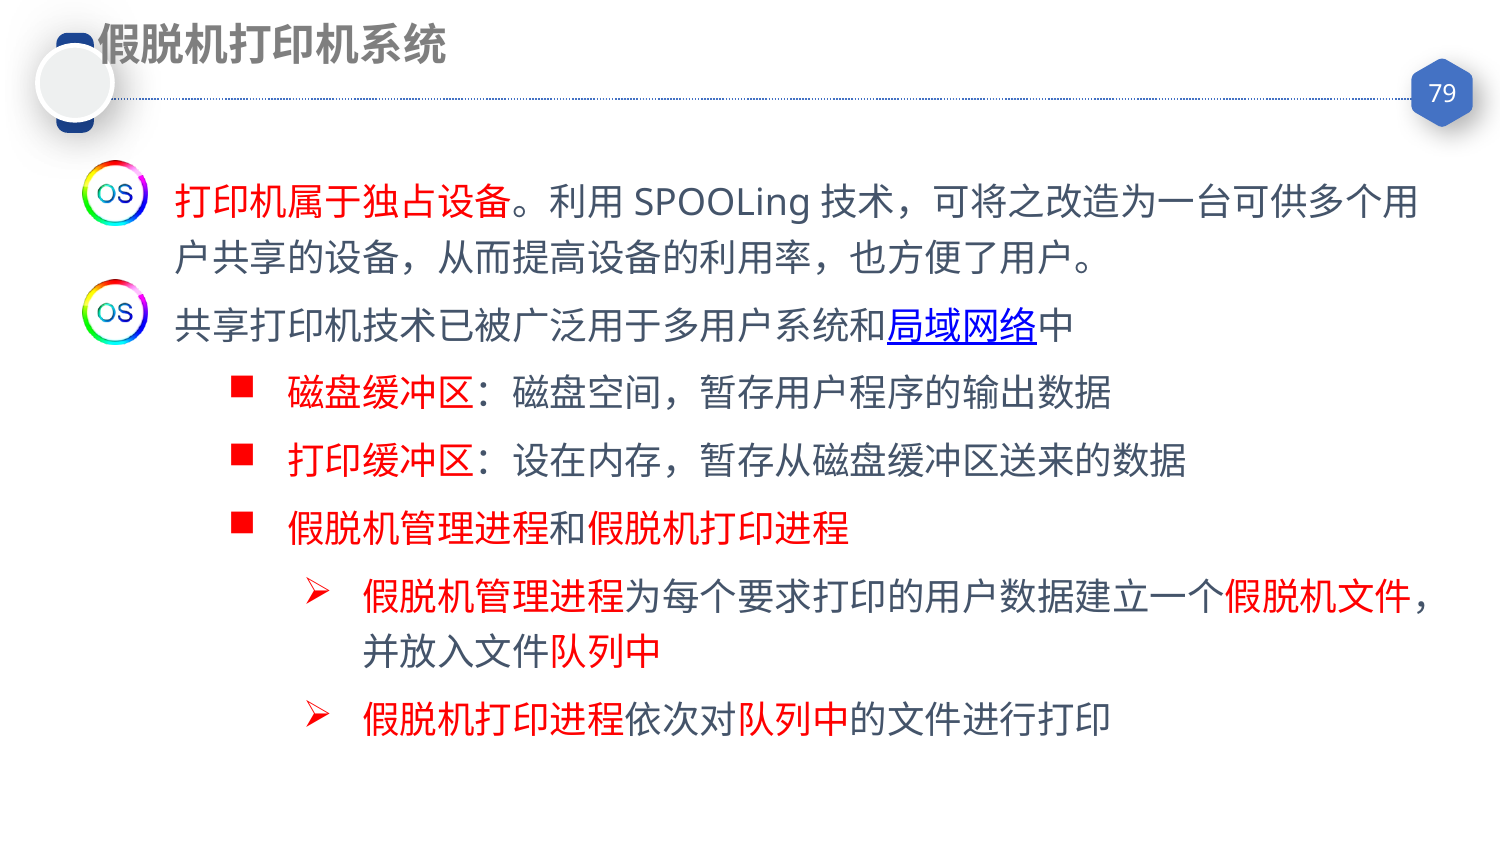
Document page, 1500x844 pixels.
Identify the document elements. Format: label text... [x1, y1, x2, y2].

picture [82, 160, 148, 226]
picture [82, 279, 148, 345]
text_box 打印机属于独占设备。利用SPOOLing技术，可将之改造为一台可供多个用户共享的设备，从而提高设备的利用率，也方便了用户。 共享打印机技术已被广泛用于多用户系统和局域网络中 磁盘缓冲区：磁盘空间，暂存用户程序的输出数据 打印缓冲区：设在内存，暂存从磁盘缓冲区送来的数据 假脱机管理进程和假脱机打印进程 假脱机管理进程为每个要求打印的用户数据建立一个假脱机文件，并放入文件队列中 假脱机打印进程依次对队列中的文件进行打印 [159, 160, 1438, 744]
text_box 假脱机打印机系统 [82, 9, 947, 77]
